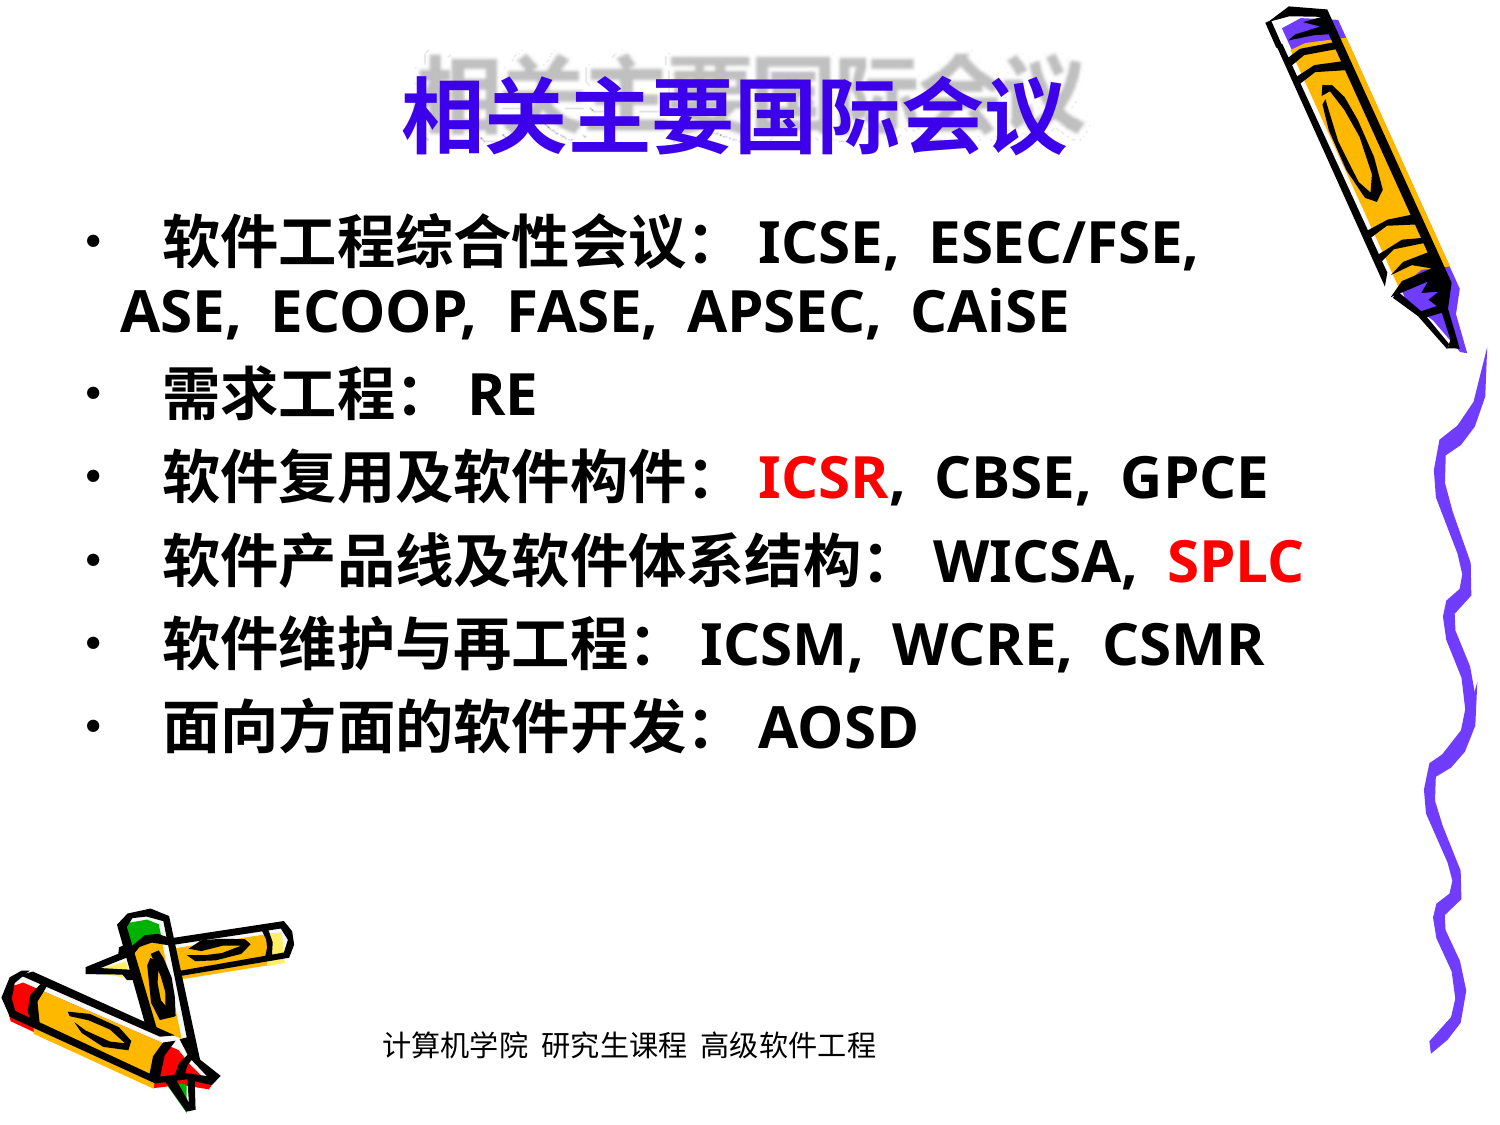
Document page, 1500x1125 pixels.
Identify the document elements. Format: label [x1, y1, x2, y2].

text_box [1421, 344, 1490, 1056]
text_box [64, 4, 1470, 768]
text_box [0, 906, 297, 1116]
text_box [382, 1035, 877, 1070]
picture [412, 47, 1094, 144]
